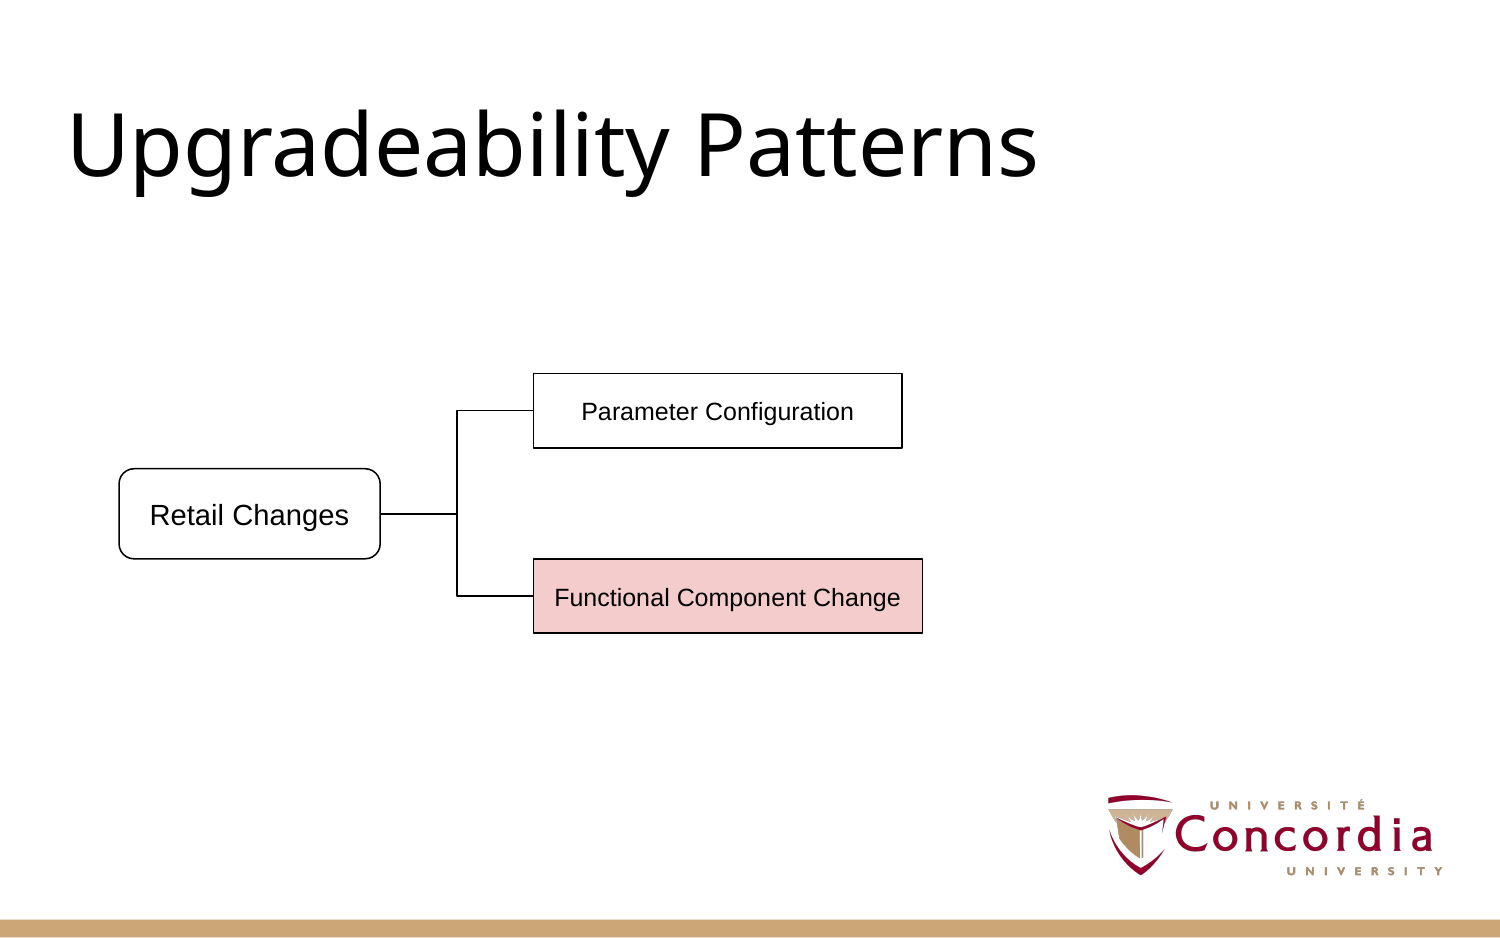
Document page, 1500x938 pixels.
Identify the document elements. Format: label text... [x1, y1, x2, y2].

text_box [379, 513, 534, 597]
title Upgradeability Patterns [51, 57, 1449, 210]
text_box Parameter Configuration [533, 373, 903, 448]
picture [1108, 795, 1464, 878]
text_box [379, 410, 534, 513]
text_box Functional Component Change [533, 558, 923, 634]
text_box Retail Changes [119, 468, 374, 559]
